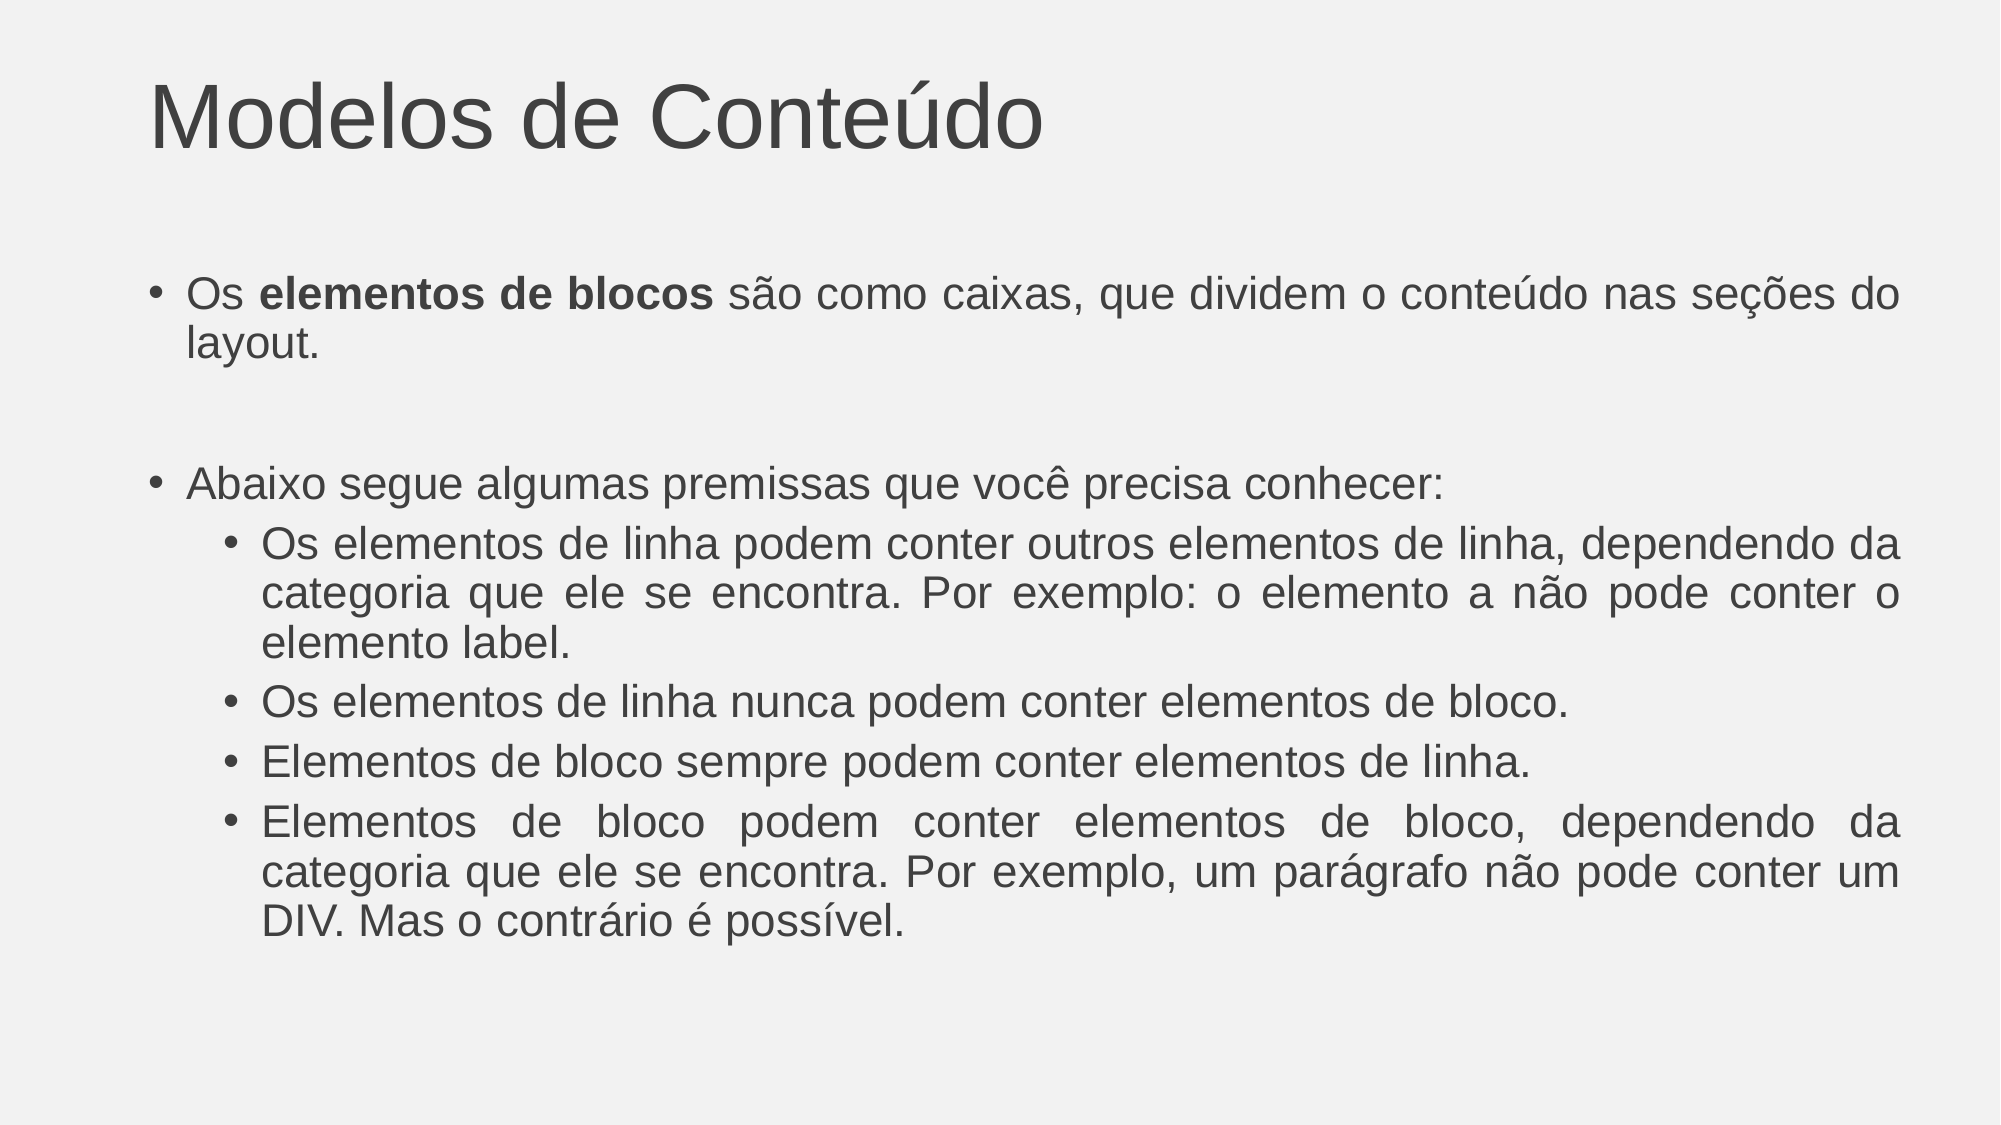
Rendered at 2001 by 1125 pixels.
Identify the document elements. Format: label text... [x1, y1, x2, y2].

list Os elementos de blocos são como caixas, que dividem o conteúdo nas seções do layout. Abaixo segue algumas premissas que você precisa conhecer: Os elementos de linha podem conter outros elementos de linha, dependendo da categoria que ele se encontra. Por exemplo: o elemento a não pode conter o elemento label. Os elementos de linha nunca podem conter elementos de bloco. Elementos de bloco sempre podem conter elementos de linha. Elementos de bloco podem conter elementos de bloco, dependendo da categoria que ele se encontra. Por exemplo, um parágrafo não pode conter um DIV. Mas o contrário é possível. [133, 262, 1918, 1000]
title Modelos de Conteúdo [133, 37, 1918, 200]
